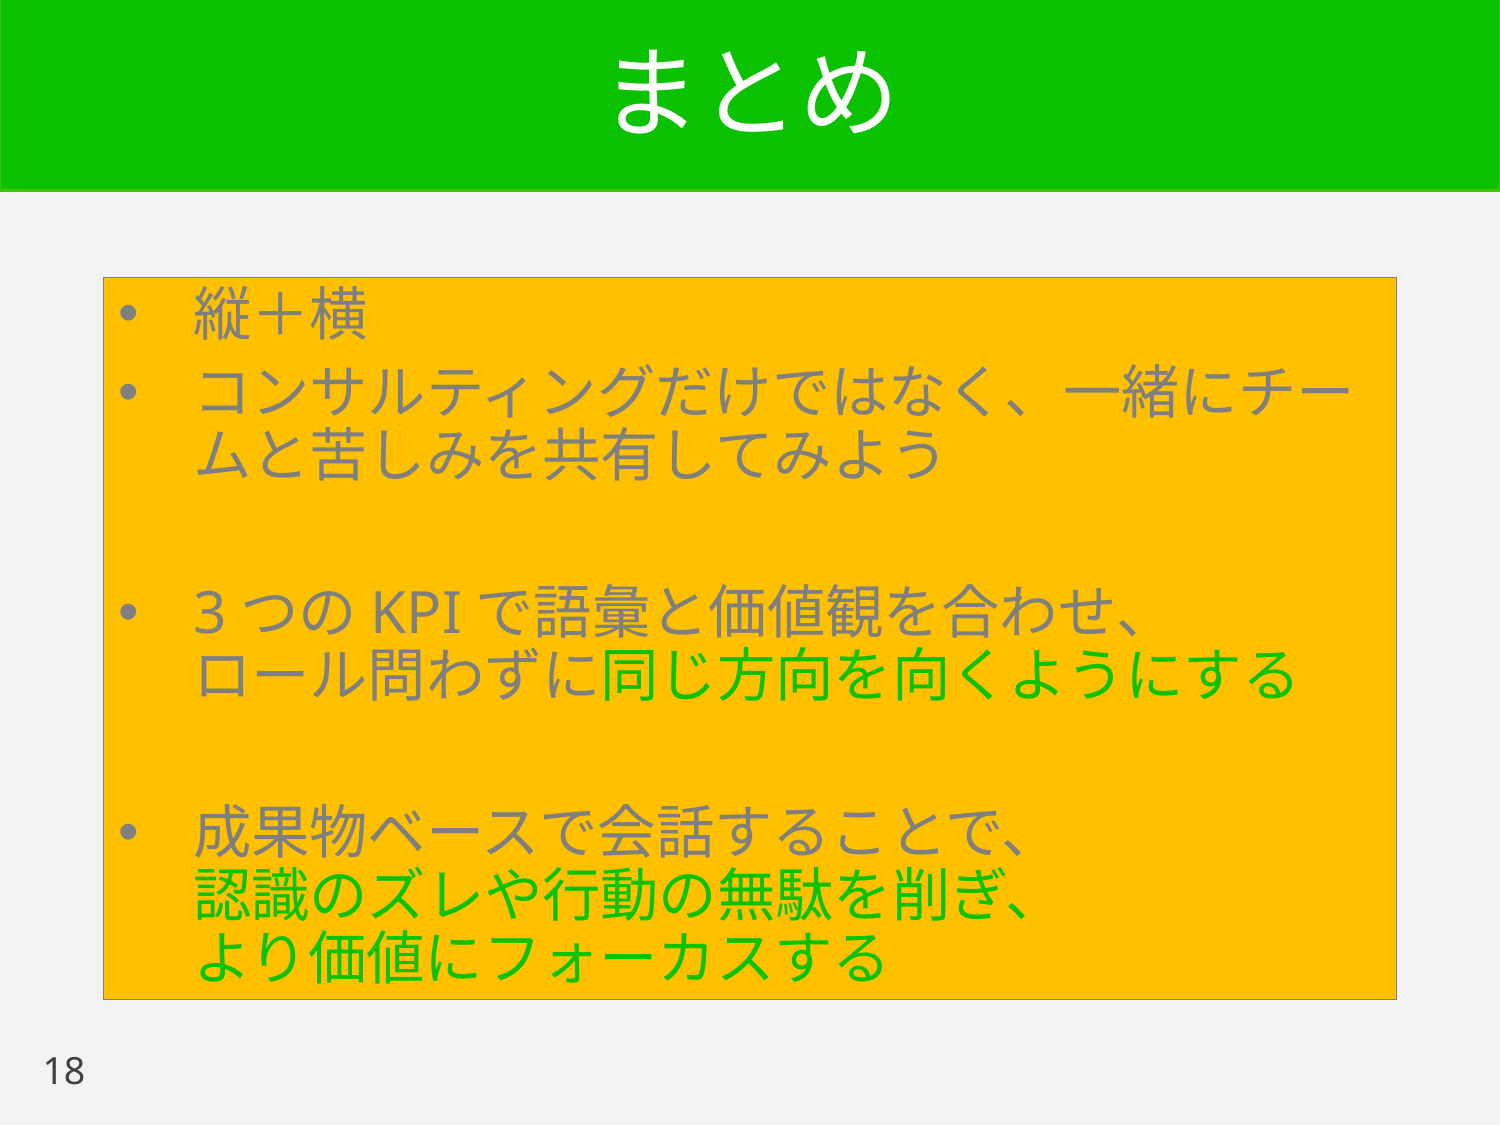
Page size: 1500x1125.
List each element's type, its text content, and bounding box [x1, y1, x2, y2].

list 縦＋横 コンサルティングだけではなく、一緒にチームと苦しみを共有してみよう 3つのKPIで語彙と価値観を合わせ、 ロール問わずに同じ方向を向くようにする 成果物ベースで会話することで、 認識のズレや行動の無駄を削ぎ、 より価値にフォーカスする [103, 277, 1397, 1000]
title まとめ [0, 53, 1500, 140]
slide_number 18 [27, 1042, 146, 1102]
